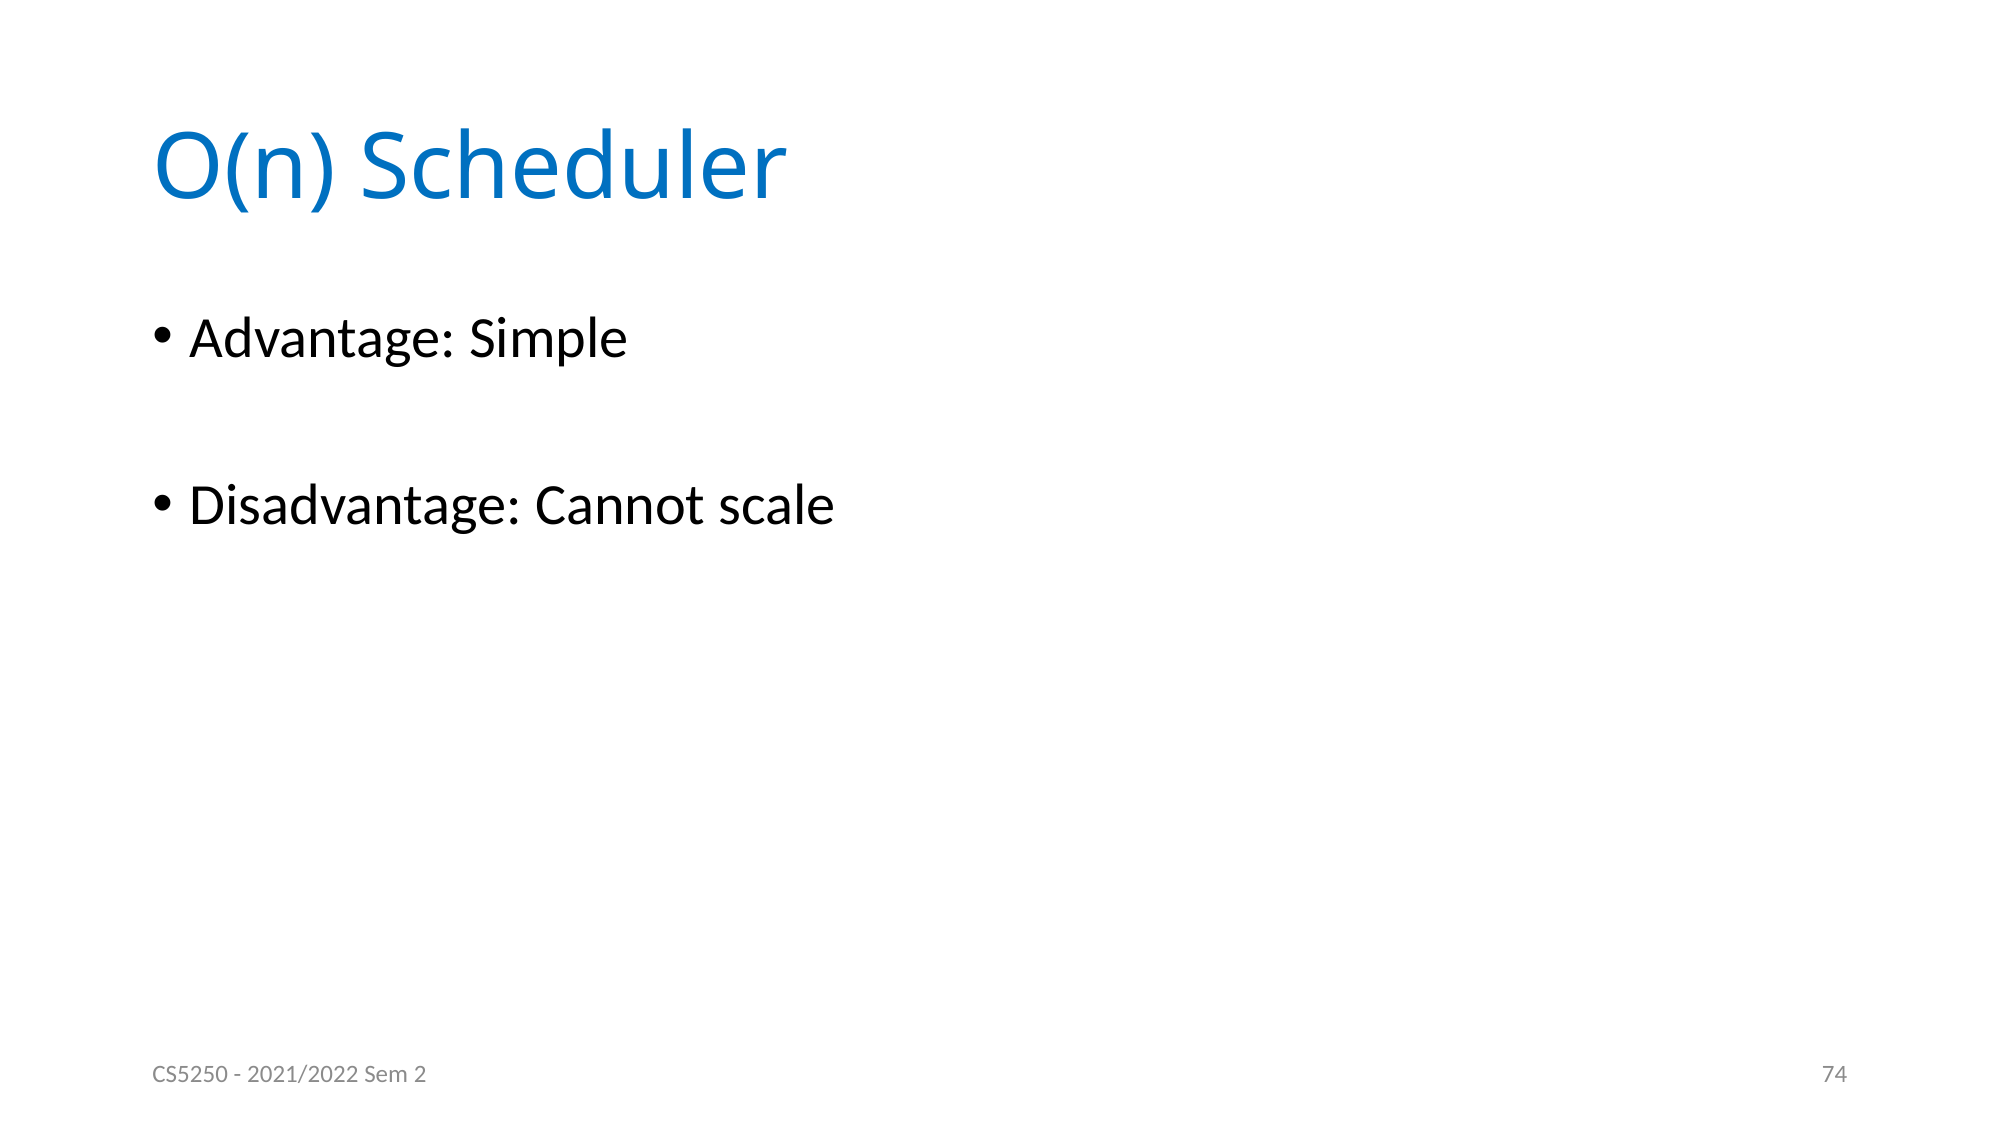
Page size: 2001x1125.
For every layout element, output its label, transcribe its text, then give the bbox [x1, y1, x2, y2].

slide_number 74 [1412, 1042, 1863, 1103]
title O(n) Scheduler [137, 59, 1863, 278]
slide_number CS5250 - 2021/2022 Sem 2 [137, 1042, 588, 1103]
list Advantage: Simple Disadvantage: Cannot scale [137, 299, 1863, 1014]
